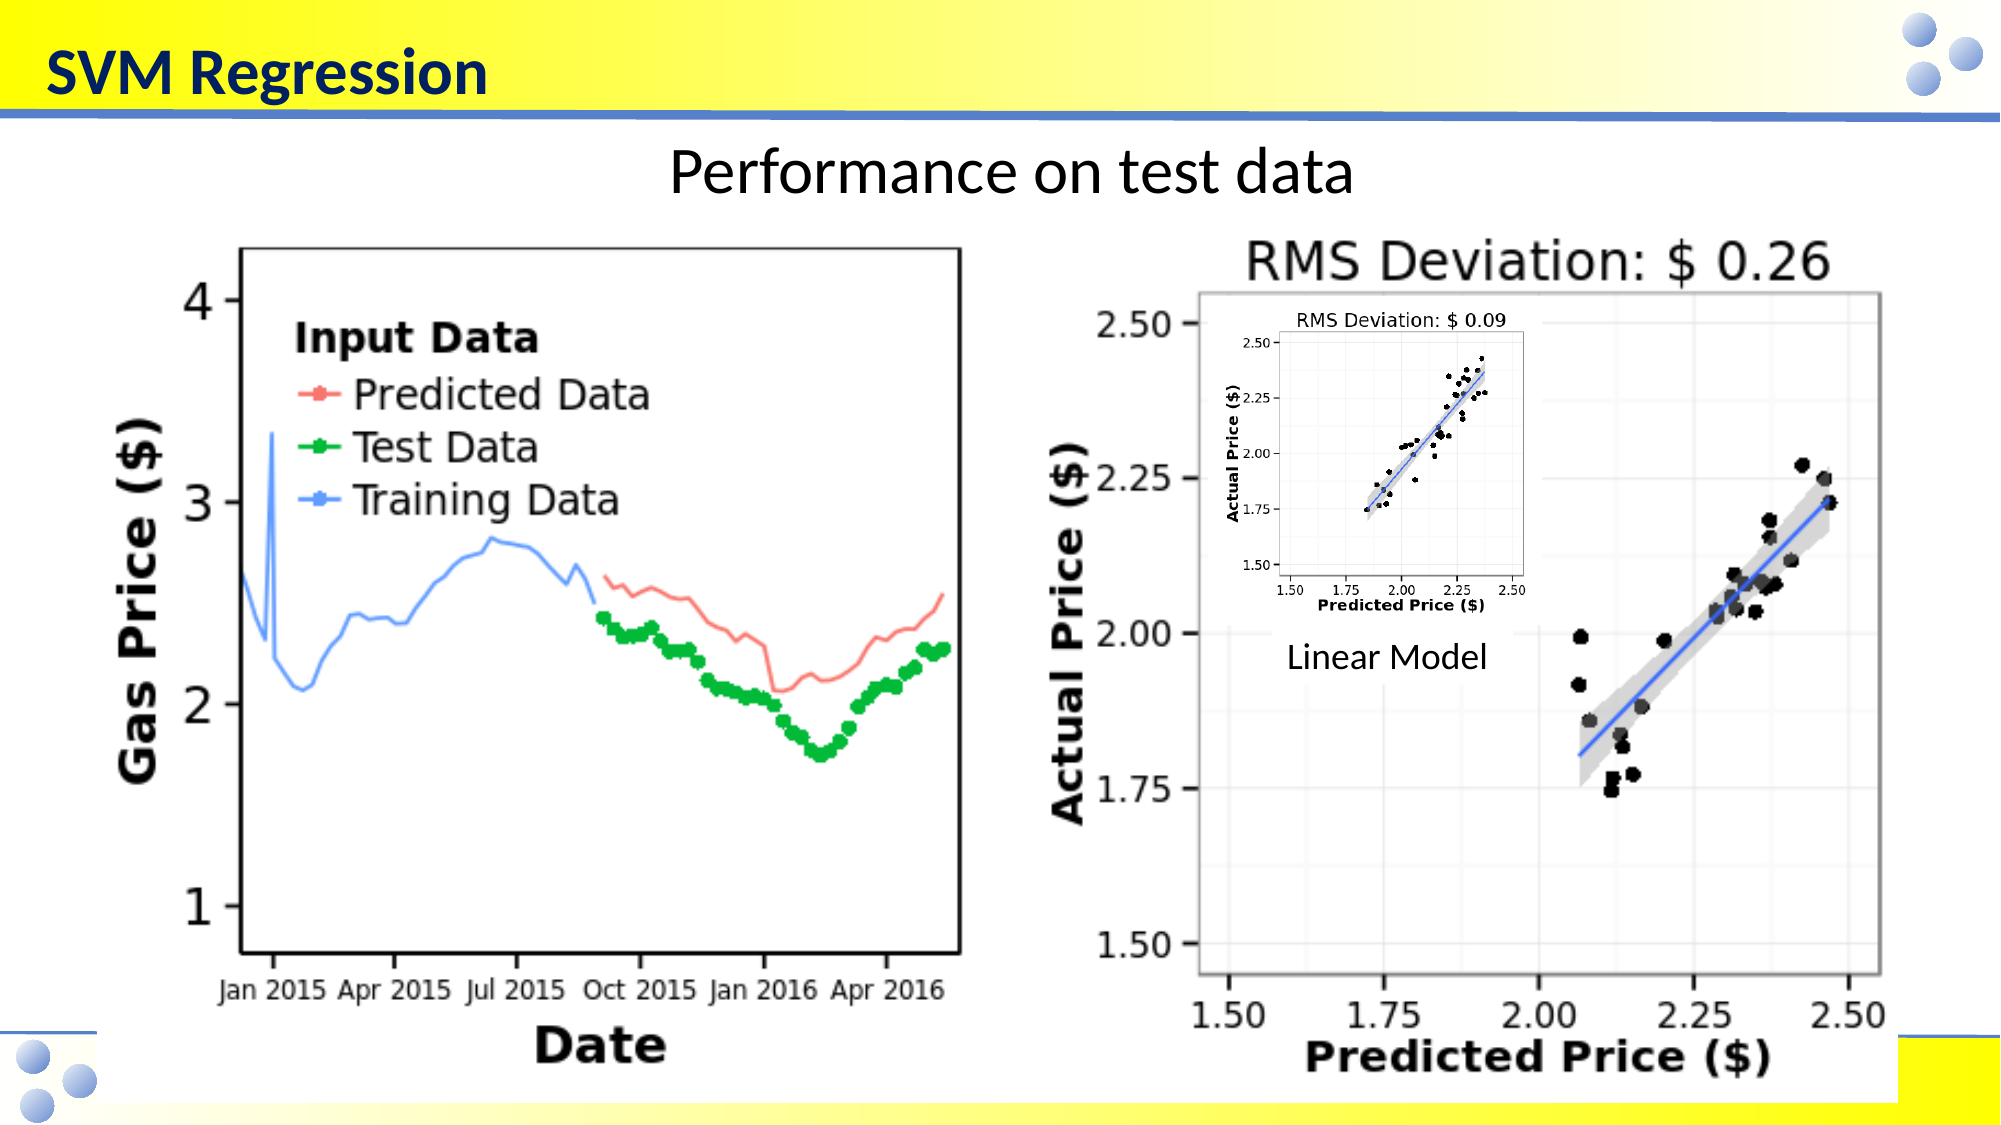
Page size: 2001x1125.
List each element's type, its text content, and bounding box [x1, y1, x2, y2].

text_box Performance on test data [655, 119, 1372, 215]
text_box SVM Regression [31, 20, 830, 116]
picture [97, 215, 1898, 1103]
text_box [1609, 1103, 1613, 1125]
